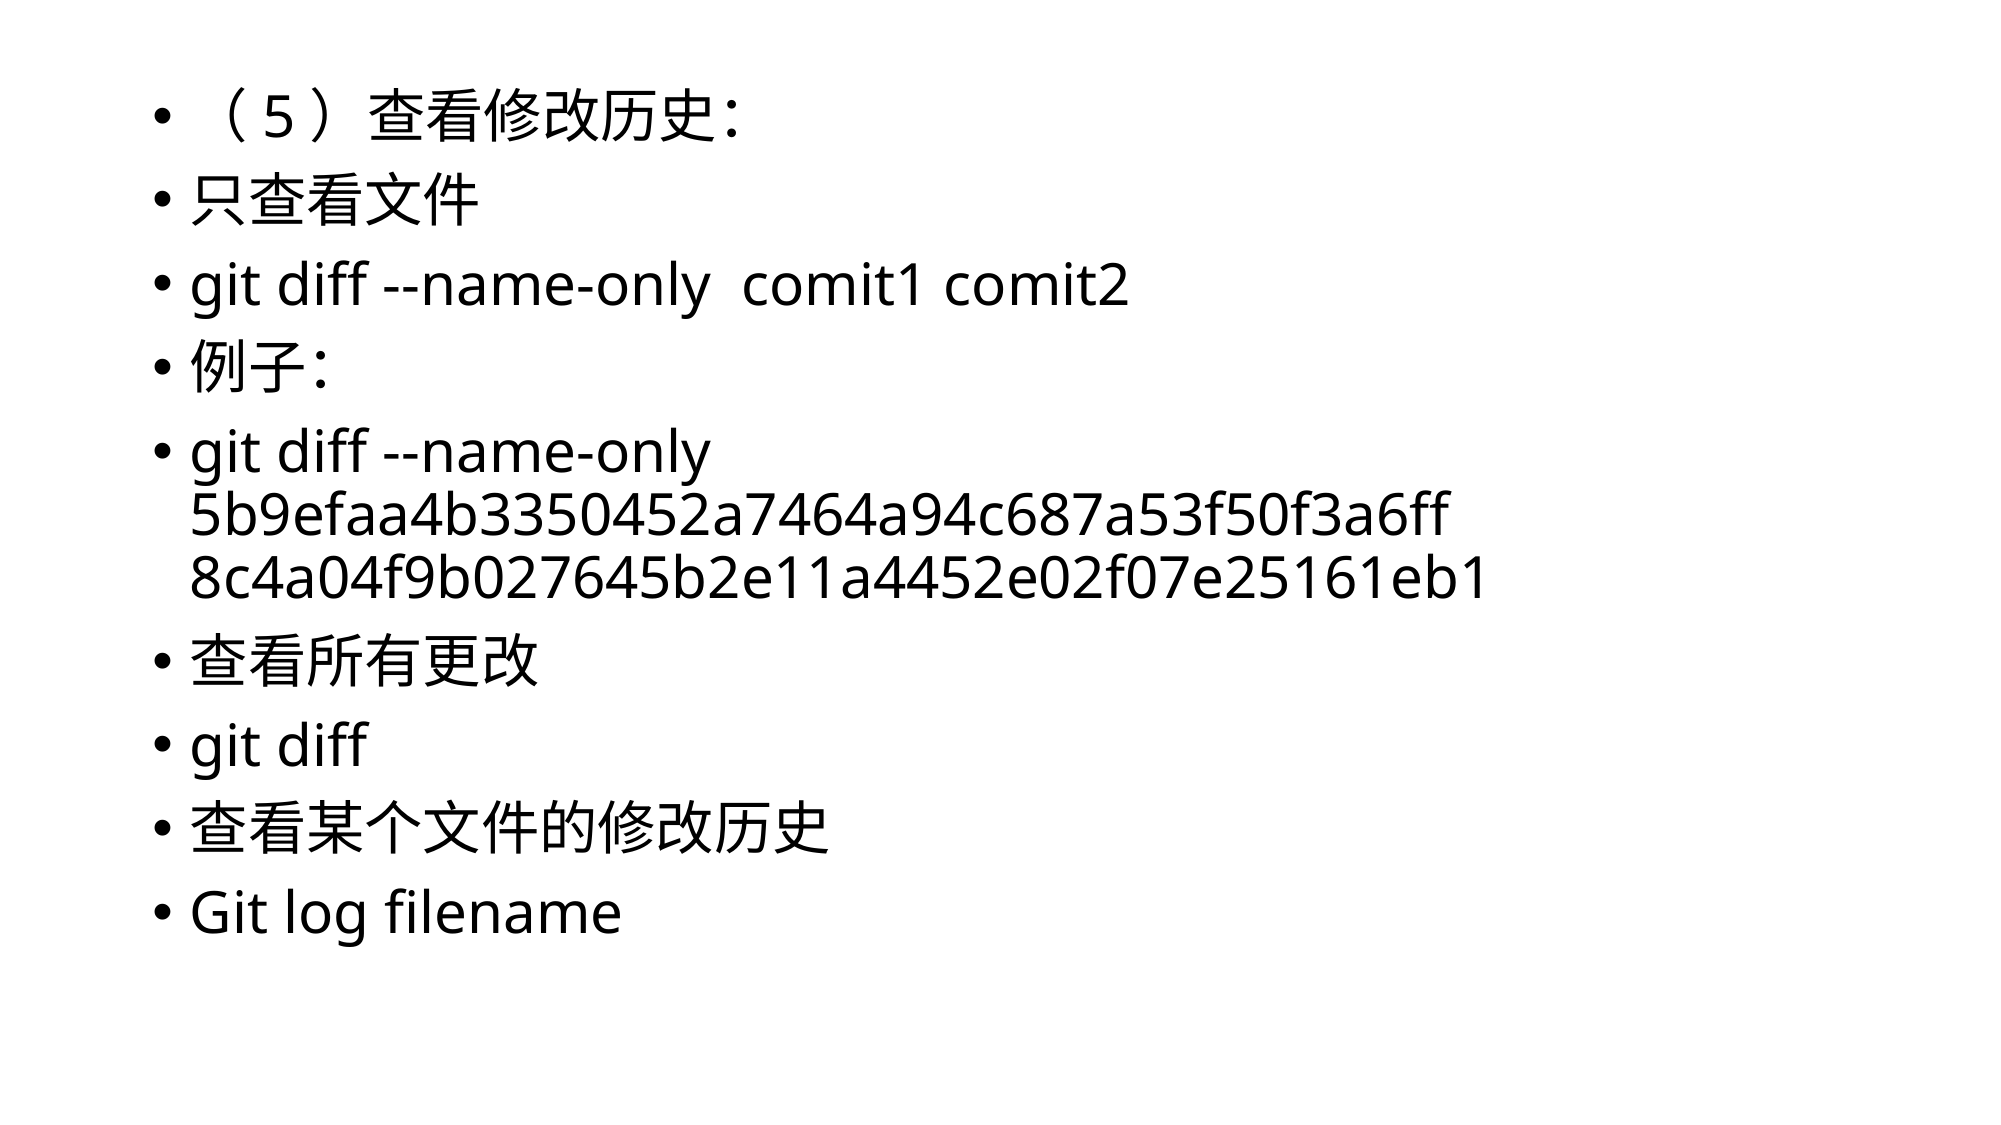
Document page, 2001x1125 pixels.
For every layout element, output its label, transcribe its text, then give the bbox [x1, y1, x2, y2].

list （5）查看修改历史： 只查看文件 git diff --name-only comit1 comit2 例子： git diff --name-only 5b9efaa4b3350452a7464a94c687a53f50f3a6ff 8c4a04f9b027645b2e11a4452e02f07e25161eb1 查看所有更改 git diff 查看某个文件的修改历史 Git log filename [137, 79, 1863, 1014]
